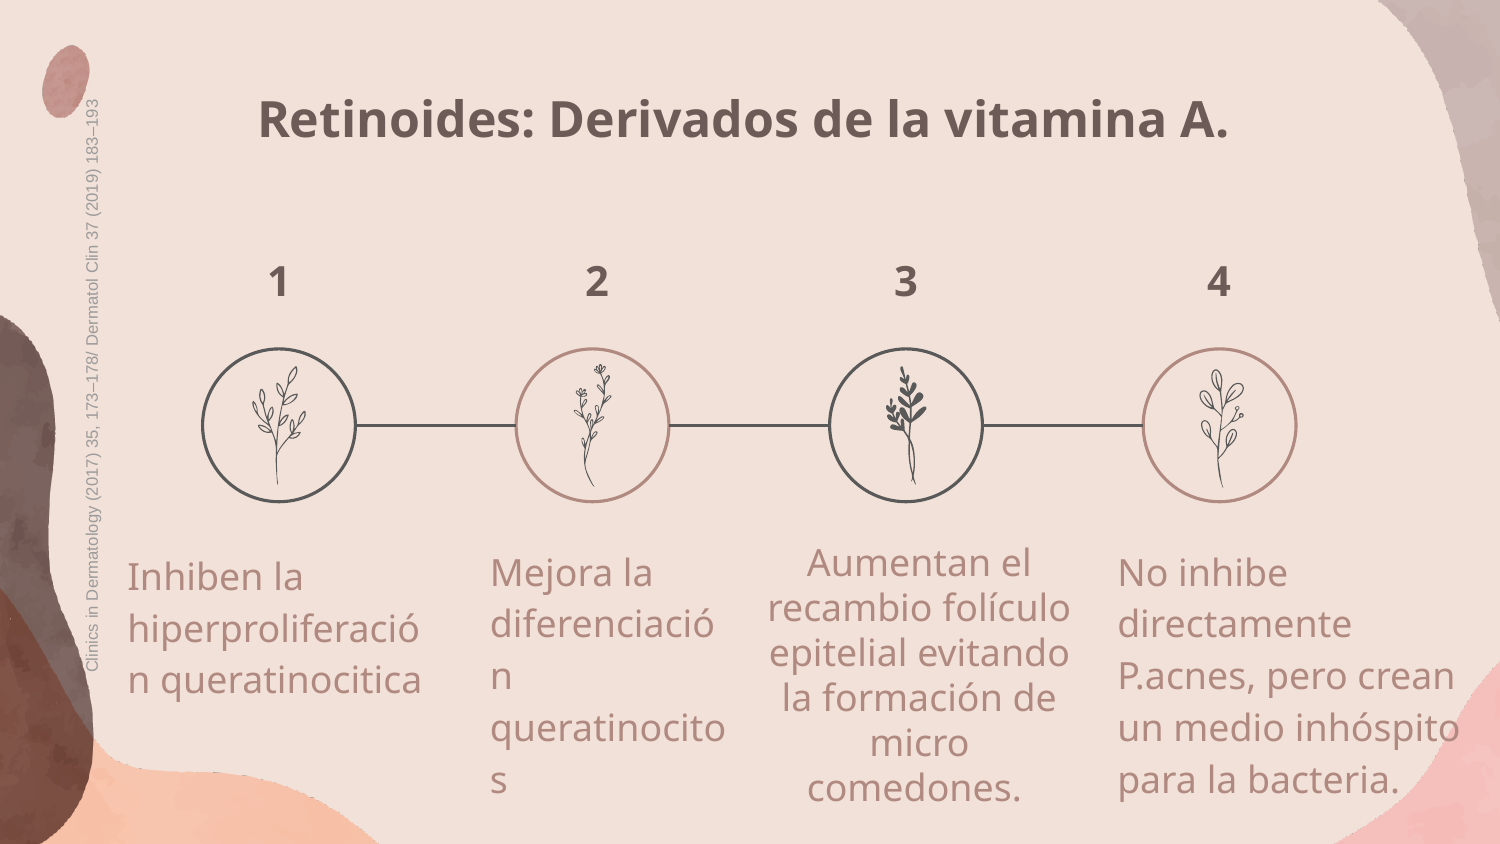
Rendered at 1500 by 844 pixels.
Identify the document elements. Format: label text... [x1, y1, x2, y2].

text_box [516, 348, 669, 502]
text_box [829, 348, 983, 502]
text_box [1199, 369, 1244, 489]
subtitle Aumentan el recambio folículo epitelial evitando la formación de micro comedones. [751, 523, 1088, 669]
text_box [886, 366, 927, 485]
title 1 [142, 239, 416, 327]
text_box [202, 348, 356, 502]
subtitle Inhiben la hiperproliferación queratinocitica [109, 531, 454, 676]
subtitle Mejora la diferenciación queratinocitos [456, 526, 750, 672]
text_box [573, 364, 612, 487]
text_box [252, 366, 306, 485]
title Retinoides: Derivados de la vitamina A. [118, 72, 1382, 167]
title 4 [1083, 239, 1356, 327]
text_box [1143, 348, 1297, 502]
subtitle No inhibe directamente P.acnes, pero crean un medio inhóspito para la bacteria. [1083, 526, 1500, 672]
picture [0, 0, 1500, 844]
text_box Clinics in Dermatology (2017) 35, 173–178/ Dermatol Clin 37 (2019) 183–193 [73, 0, 109, 688]
title 3 [769, 239, 1043, 327]
title 2 [456, 239, 729, 327]
